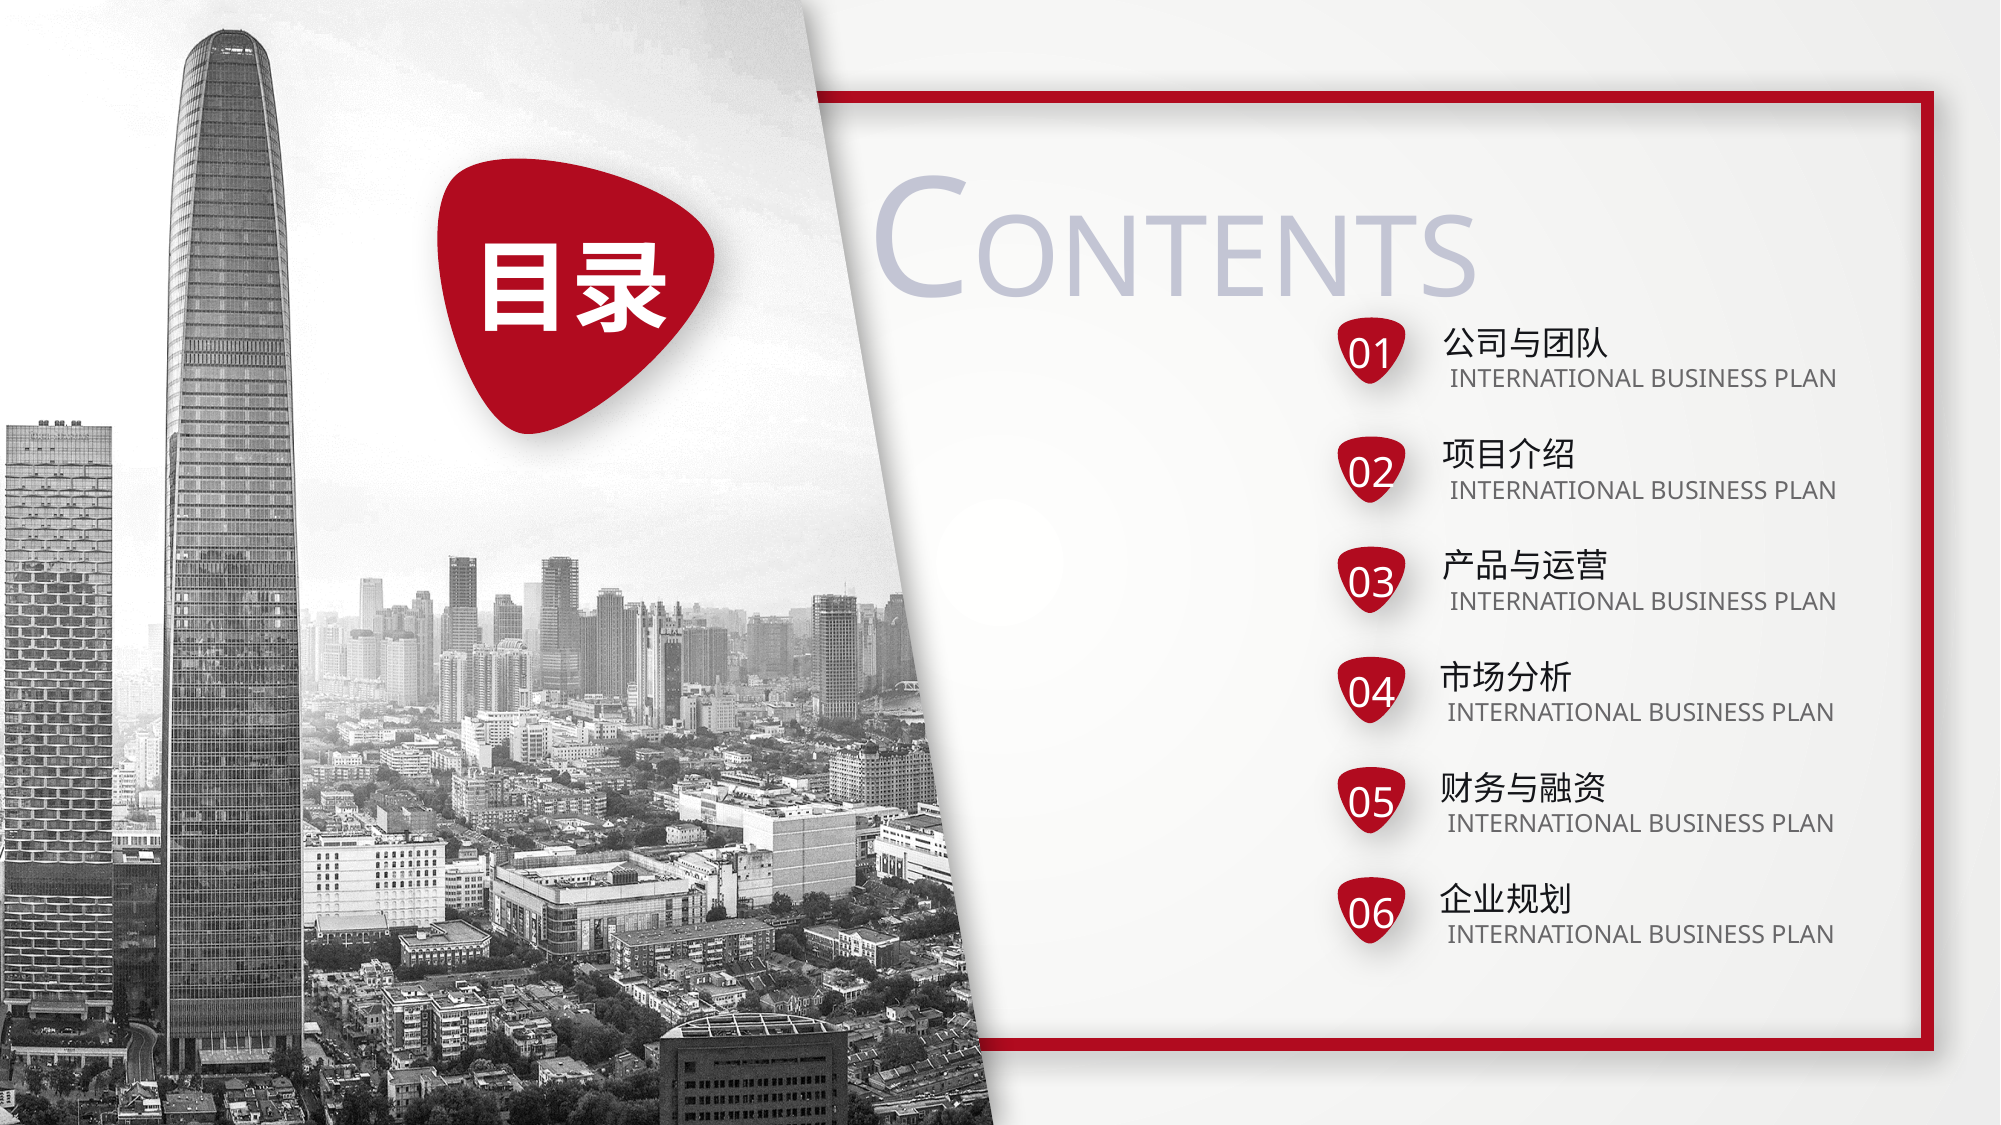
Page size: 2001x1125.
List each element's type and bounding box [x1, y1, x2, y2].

text_box [1331, 648, 1860, 735]
text_box [442, 140, 718, 418]
text_box [1331, 870, 1860, 957]
text_box [1331, 537, 1862, 624]
text_box [0, 0, 995, 1125]
text_box [1331, 310, 1862, 402]
text_box [844, 96, 1928, 1046]
text_box [1331, 426, 1862, 513]
text_box [1331, 759, 1860, 846]
